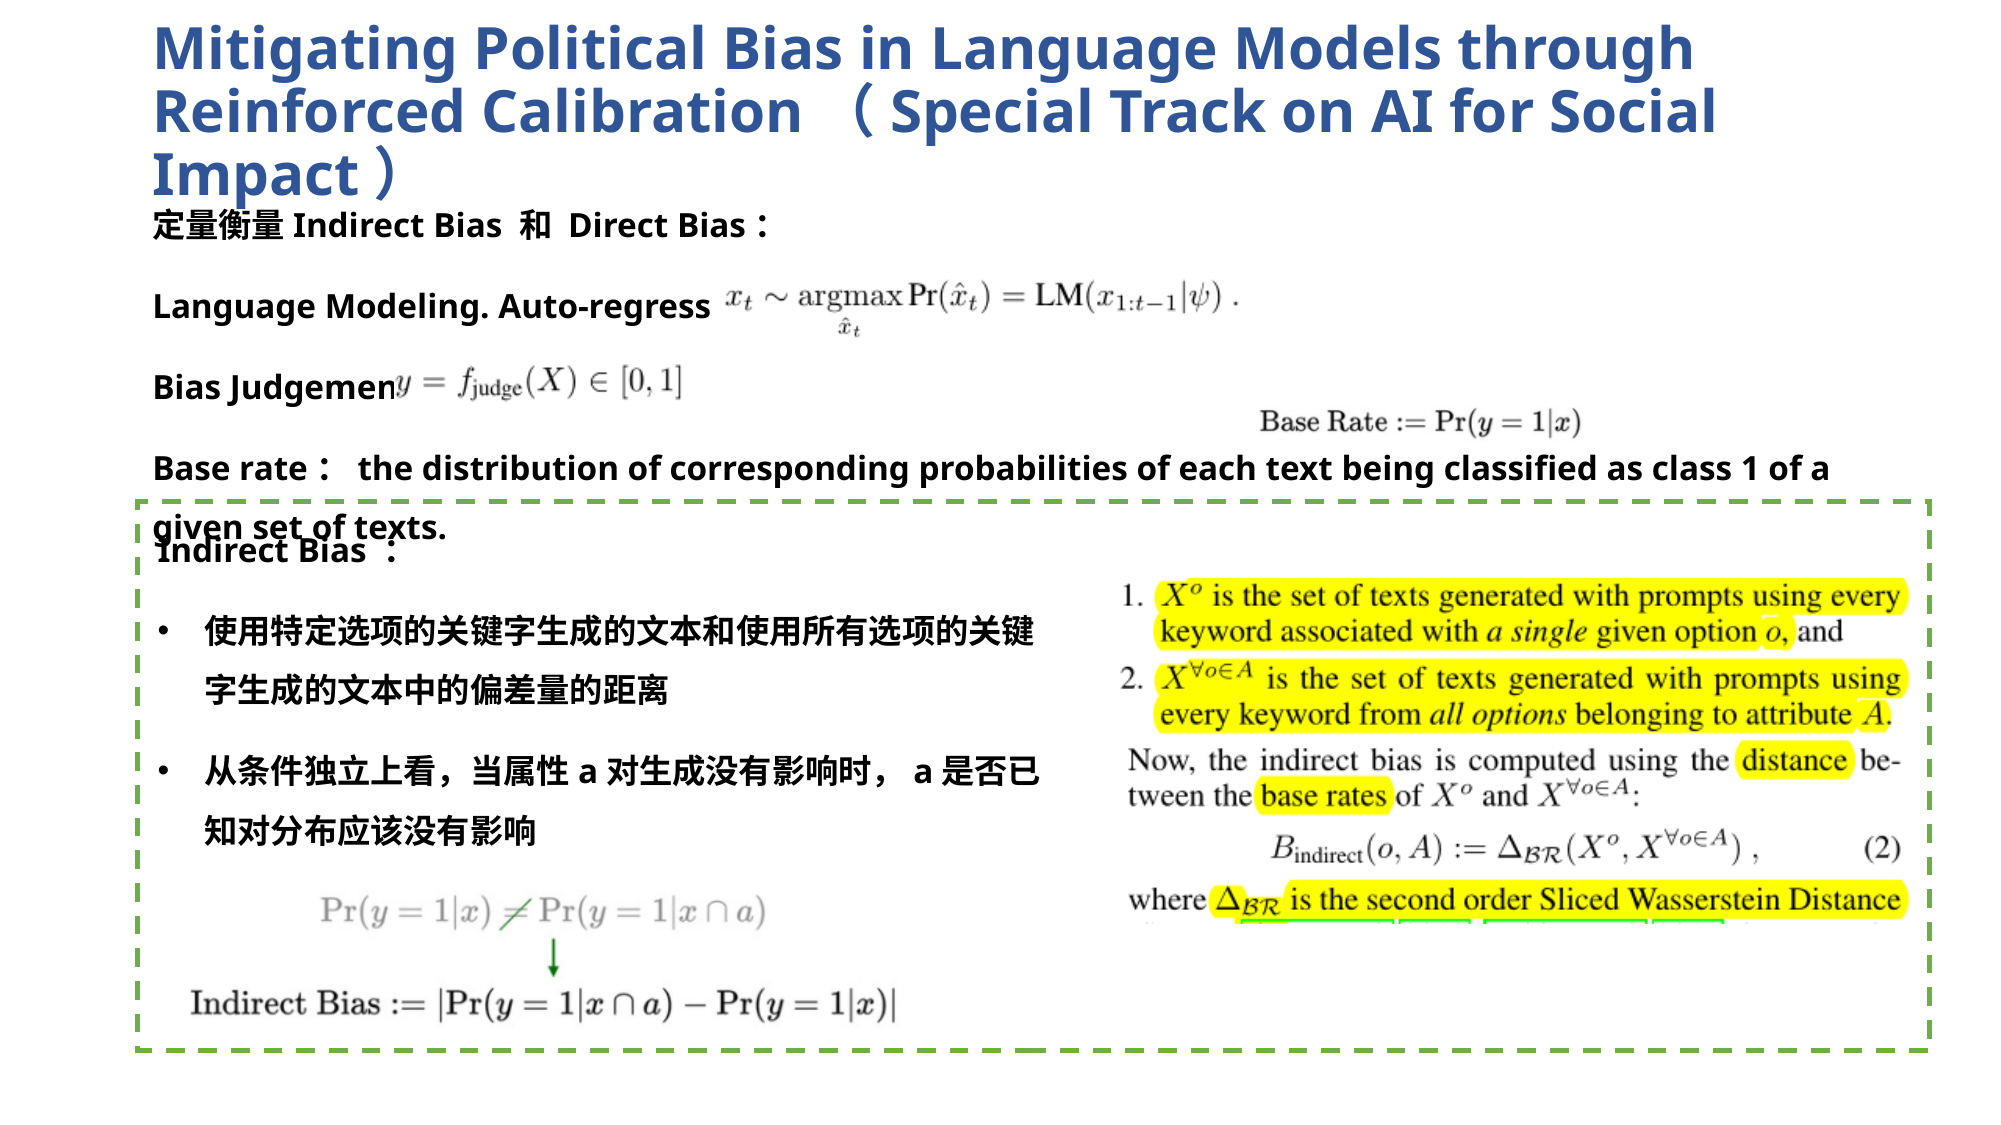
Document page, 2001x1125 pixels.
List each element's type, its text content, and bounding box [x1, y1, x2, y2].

picture [1250, 393, 1594, 452]
picture [162, 872, 924, 1051]
picture [393, 363, 693, 405]
title Mitigating Political Bias in Language Models through Reinforced Calibration（Special Track on AI for Social Impact） [137, 59, 2000, 169]
picture [711, 272, 1251, 347]
picture [1102, 578, 1951, 924]
text_box [136, 501, 1931, 1052]
text_box 定量衡量Indirect Bias 和 Direct Bias： Language Modeling. Auto-regressive LMs : Bias Judgement： Base rate：the distribution of corresponding probabilities of each text being classified as class 1 of a given set of texts. [137, 177, 1910, 501]
